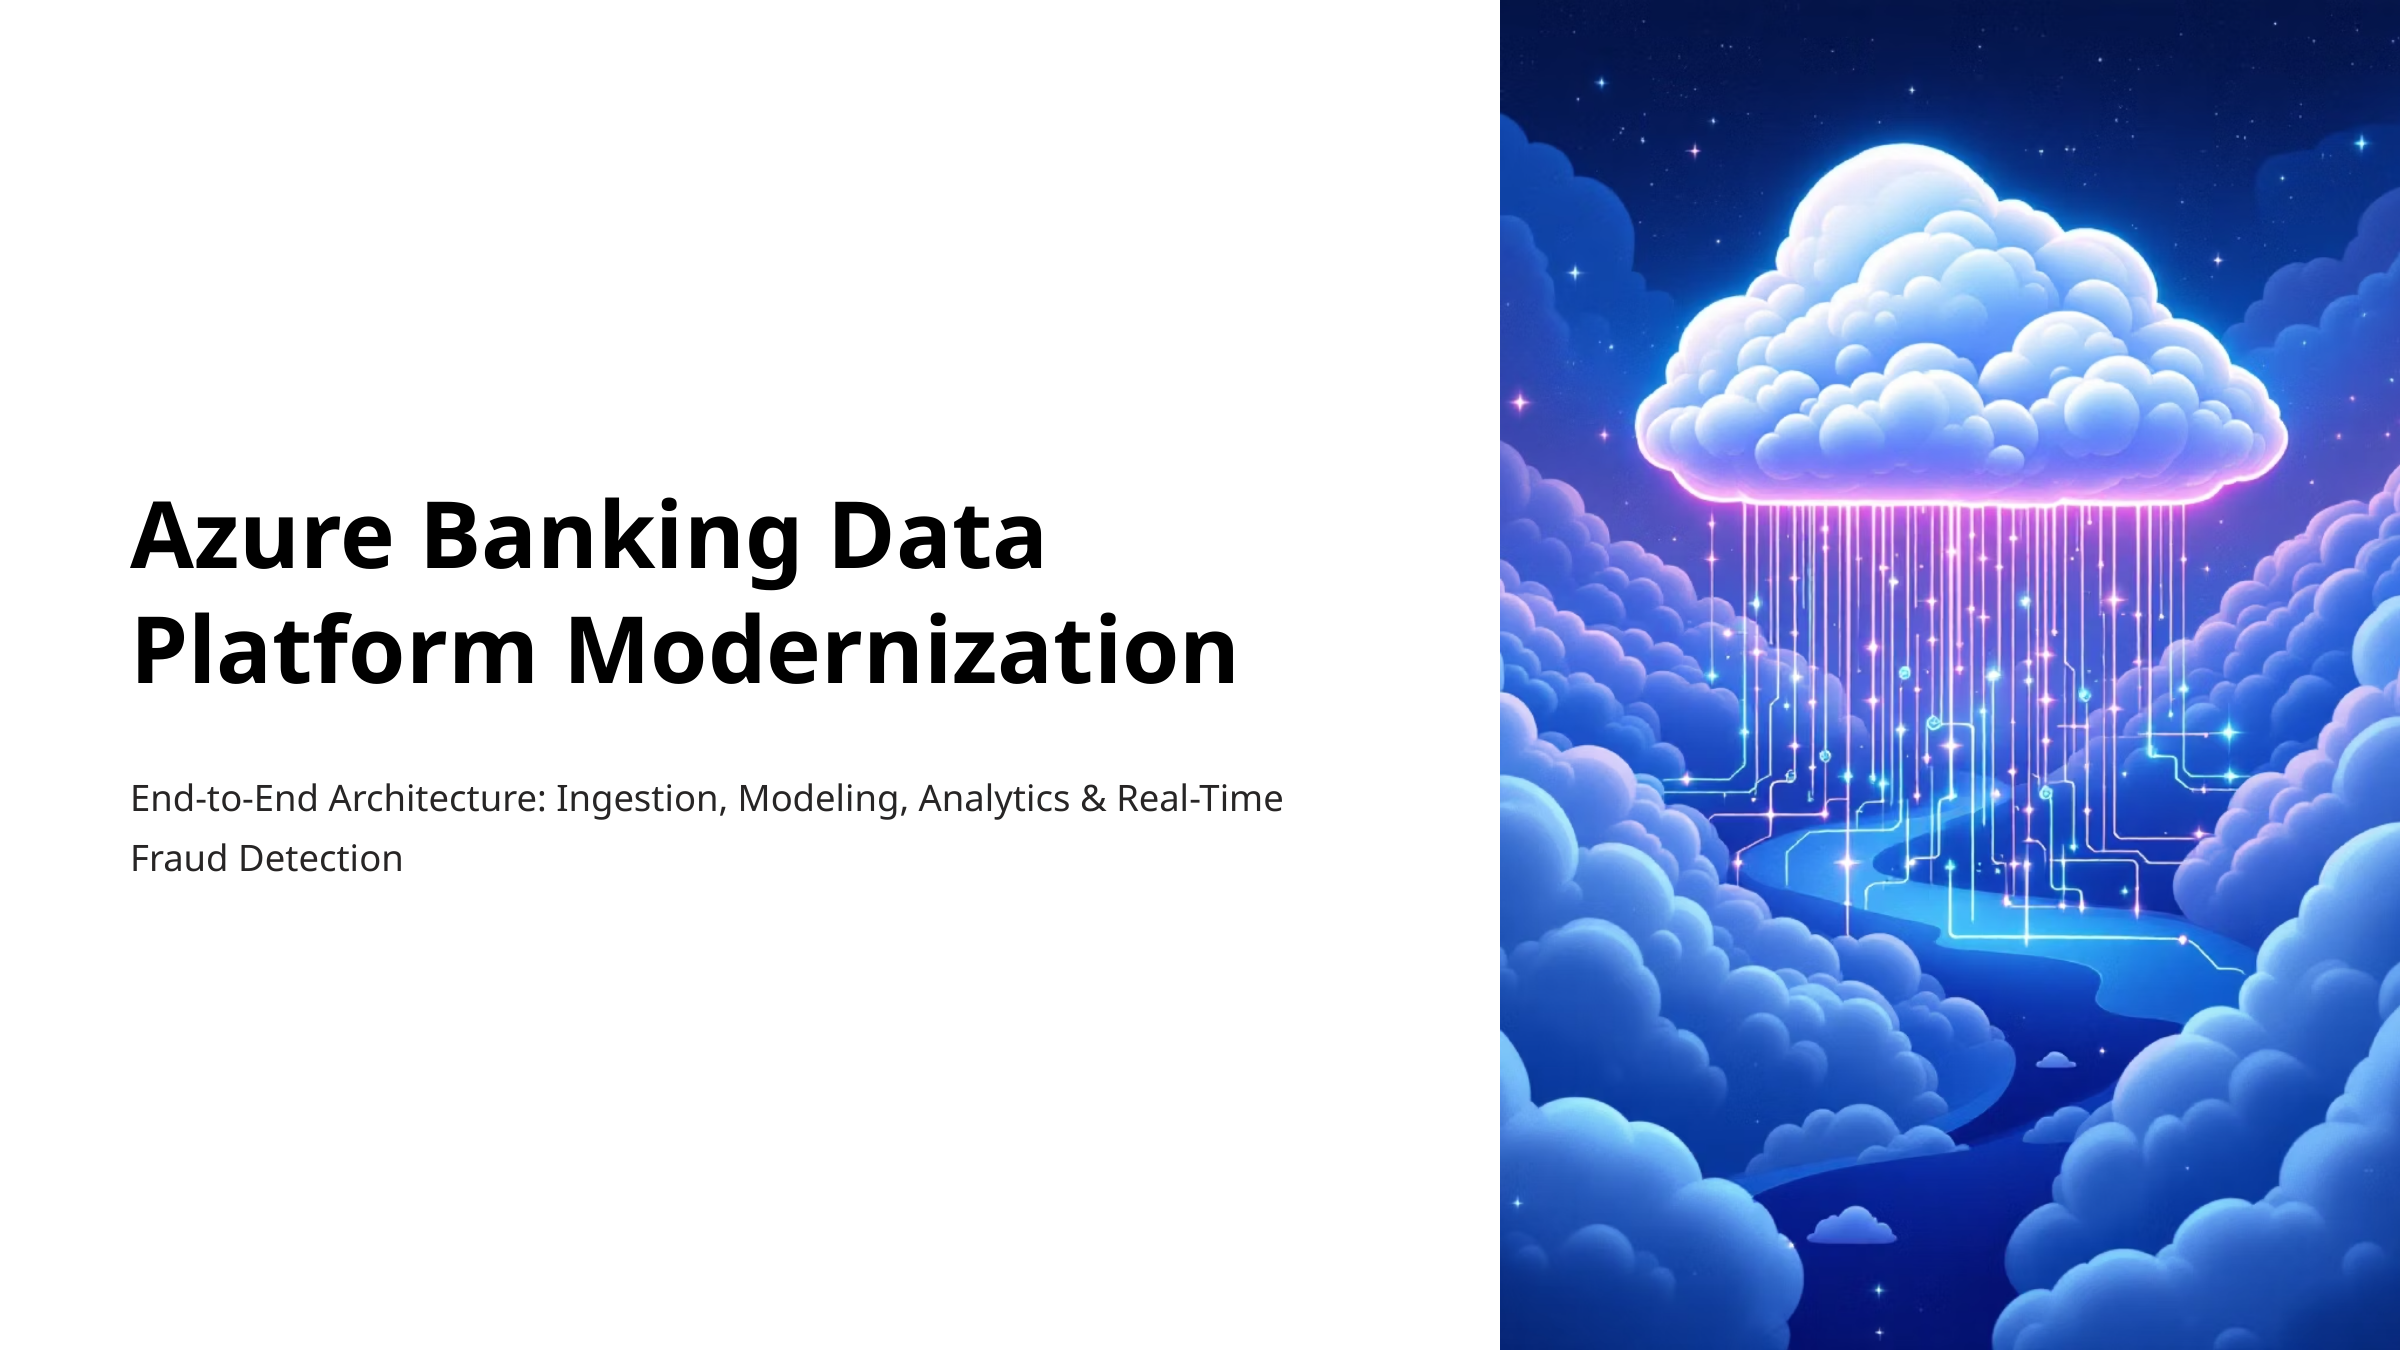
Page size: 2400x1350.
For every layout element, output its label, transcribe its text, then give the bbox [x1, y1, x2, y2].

picture [1499, 0, 2400, 1350]
text_box End-to-End Architecture: Ingestion, Modeling, Analytics & Real-Time Fraud Detection [130, 759, 1370, 879]
text_box Azure Banking Data Platform Modernization [130, 471, 1370, 704]
